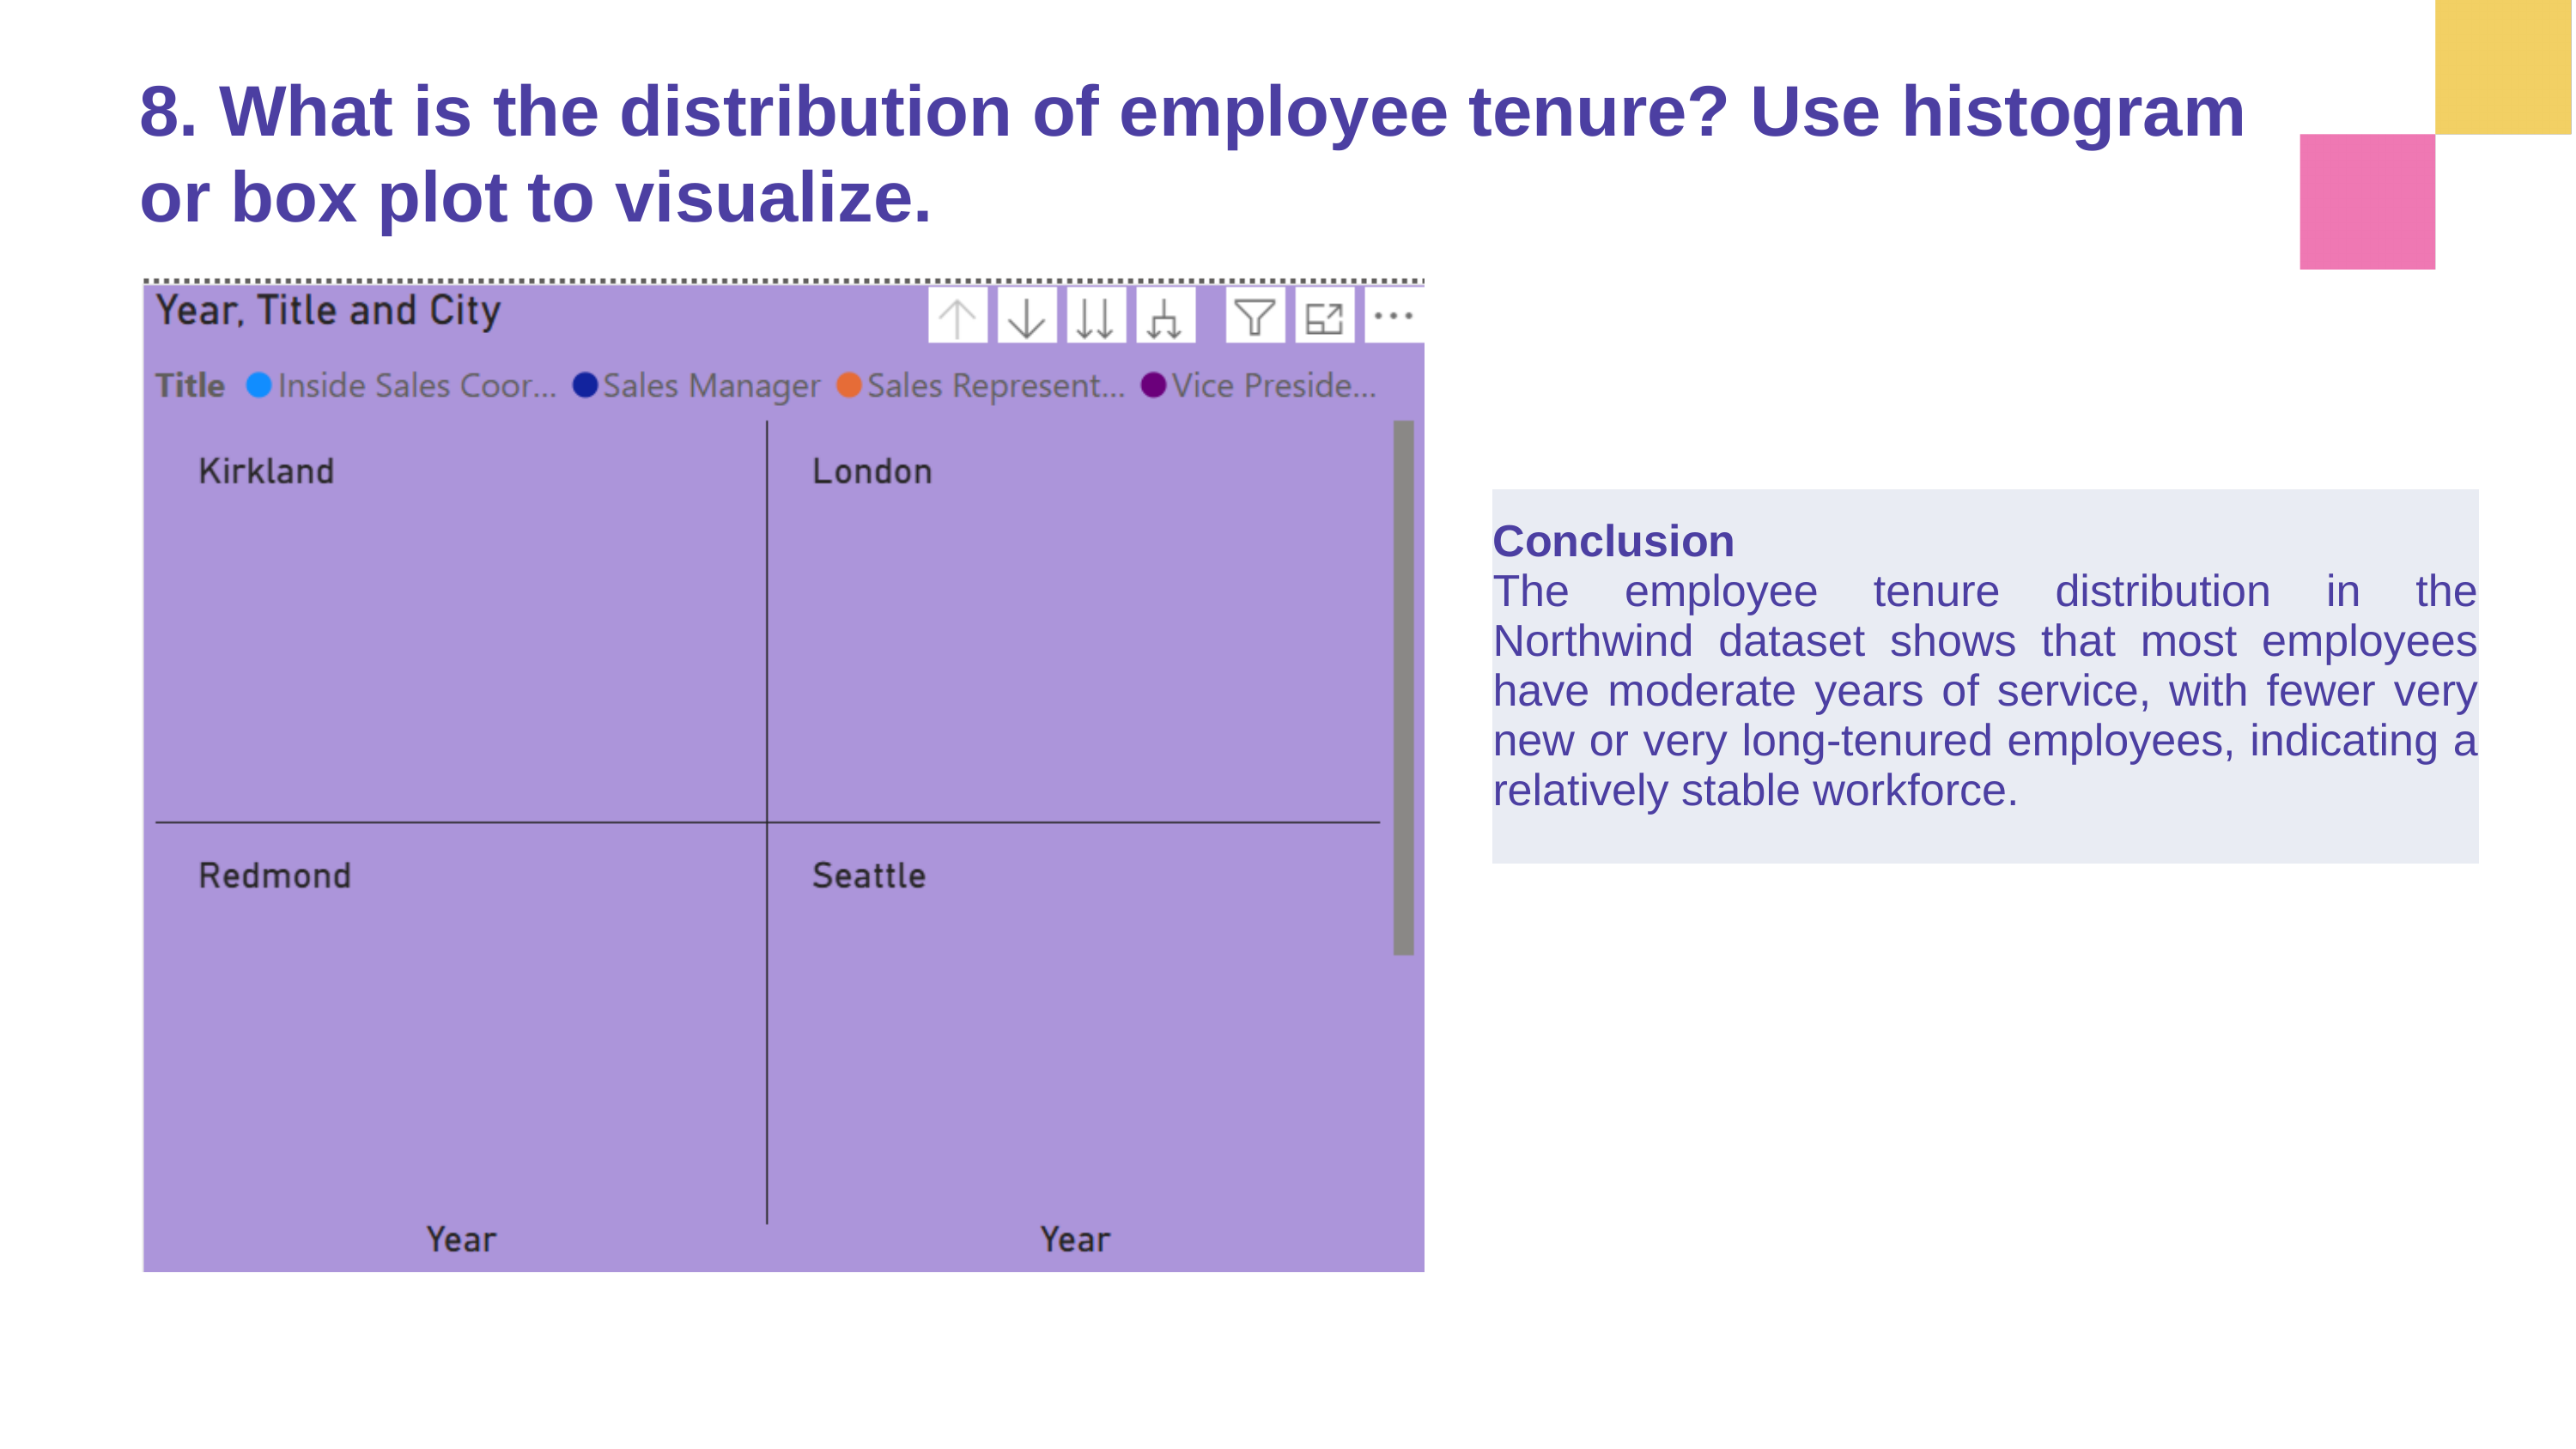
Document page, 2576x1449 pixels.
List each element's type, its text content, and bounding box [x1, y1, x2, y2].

picture [139, 272, 1425, 1272]
text_box 8. What is the distribution of employee tenure? Use histogram or box plot to visualize. [139, 64, 2265, 322]
text_box [2300, 0, 2576, 270]
table_header Conclusion The employee tenure distribution in the Northwind dataset shows that most employees have moderate years of service, with fewer very new or very long-tenured employees, indicating a relatively stable workforce. [1492, 489, 2479, 864]
